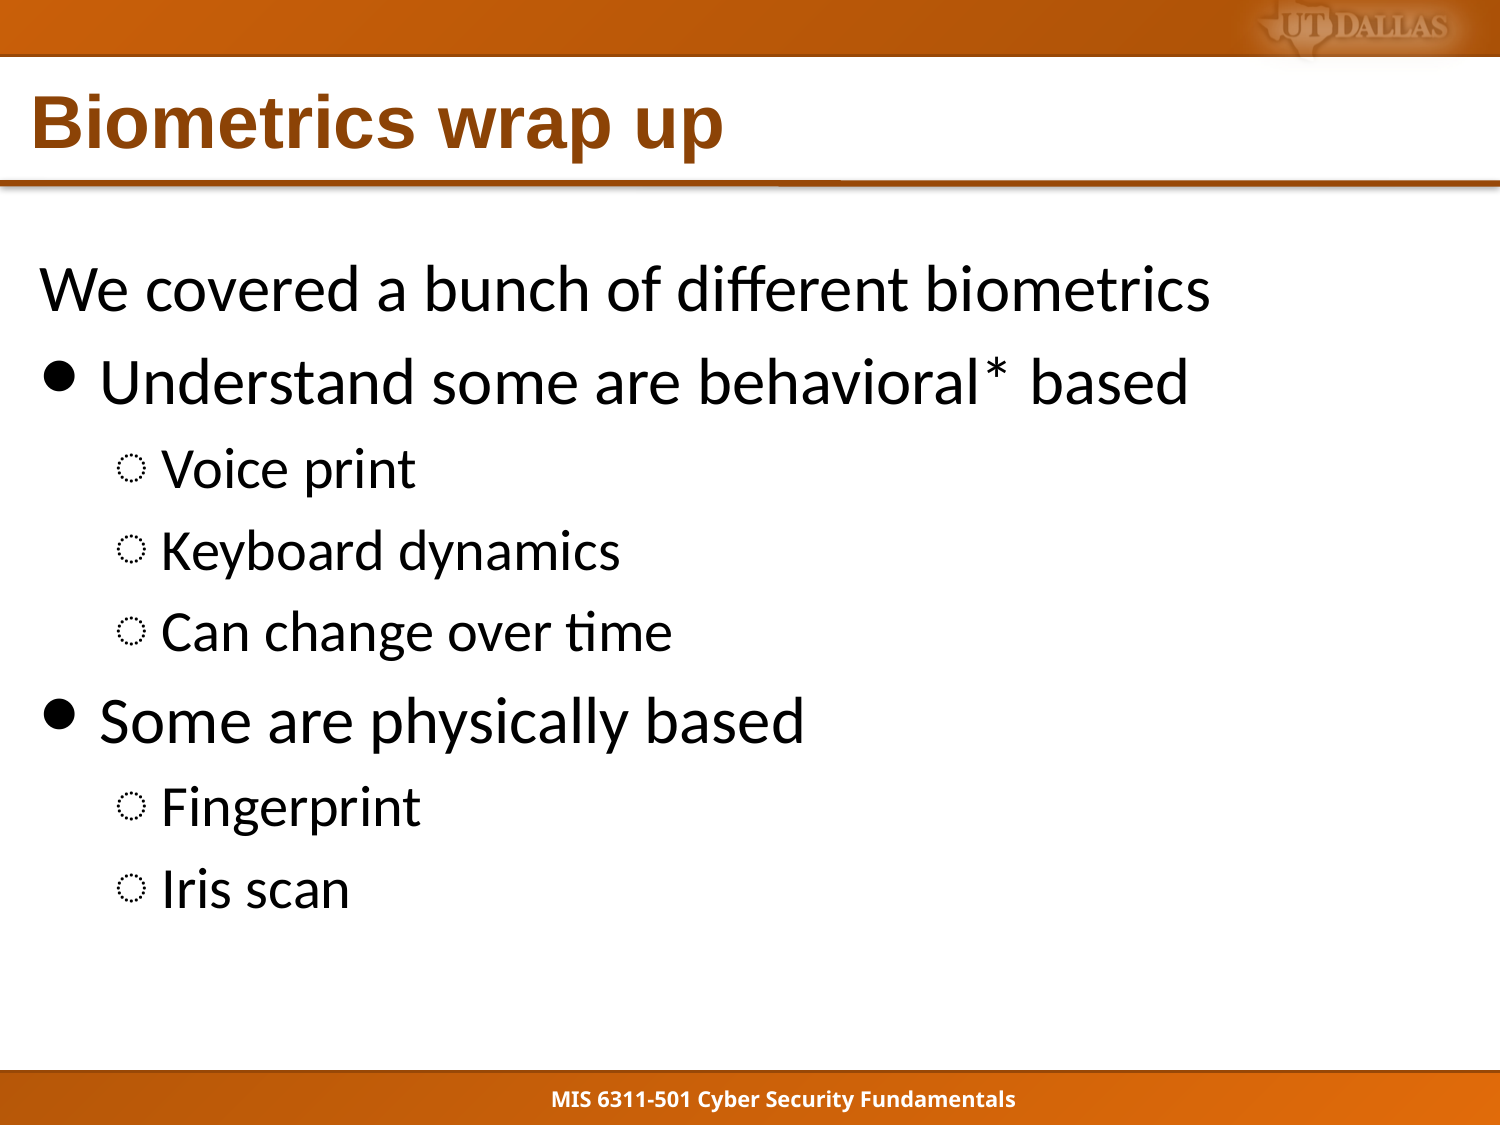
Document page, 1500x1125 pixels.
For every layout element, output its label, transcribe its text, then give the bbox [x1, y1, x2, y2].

list We covered a bunch of different biometrics Understand some are behavioral* based Voice print Keyboard dynamics Can change over time Some are physically based Fingerprint Iris scan [24, 237, 1476, 1101]
picture [1218, 0, 1500, 62]
title Biometrics wrap up [0, 62, 1500, 176]
